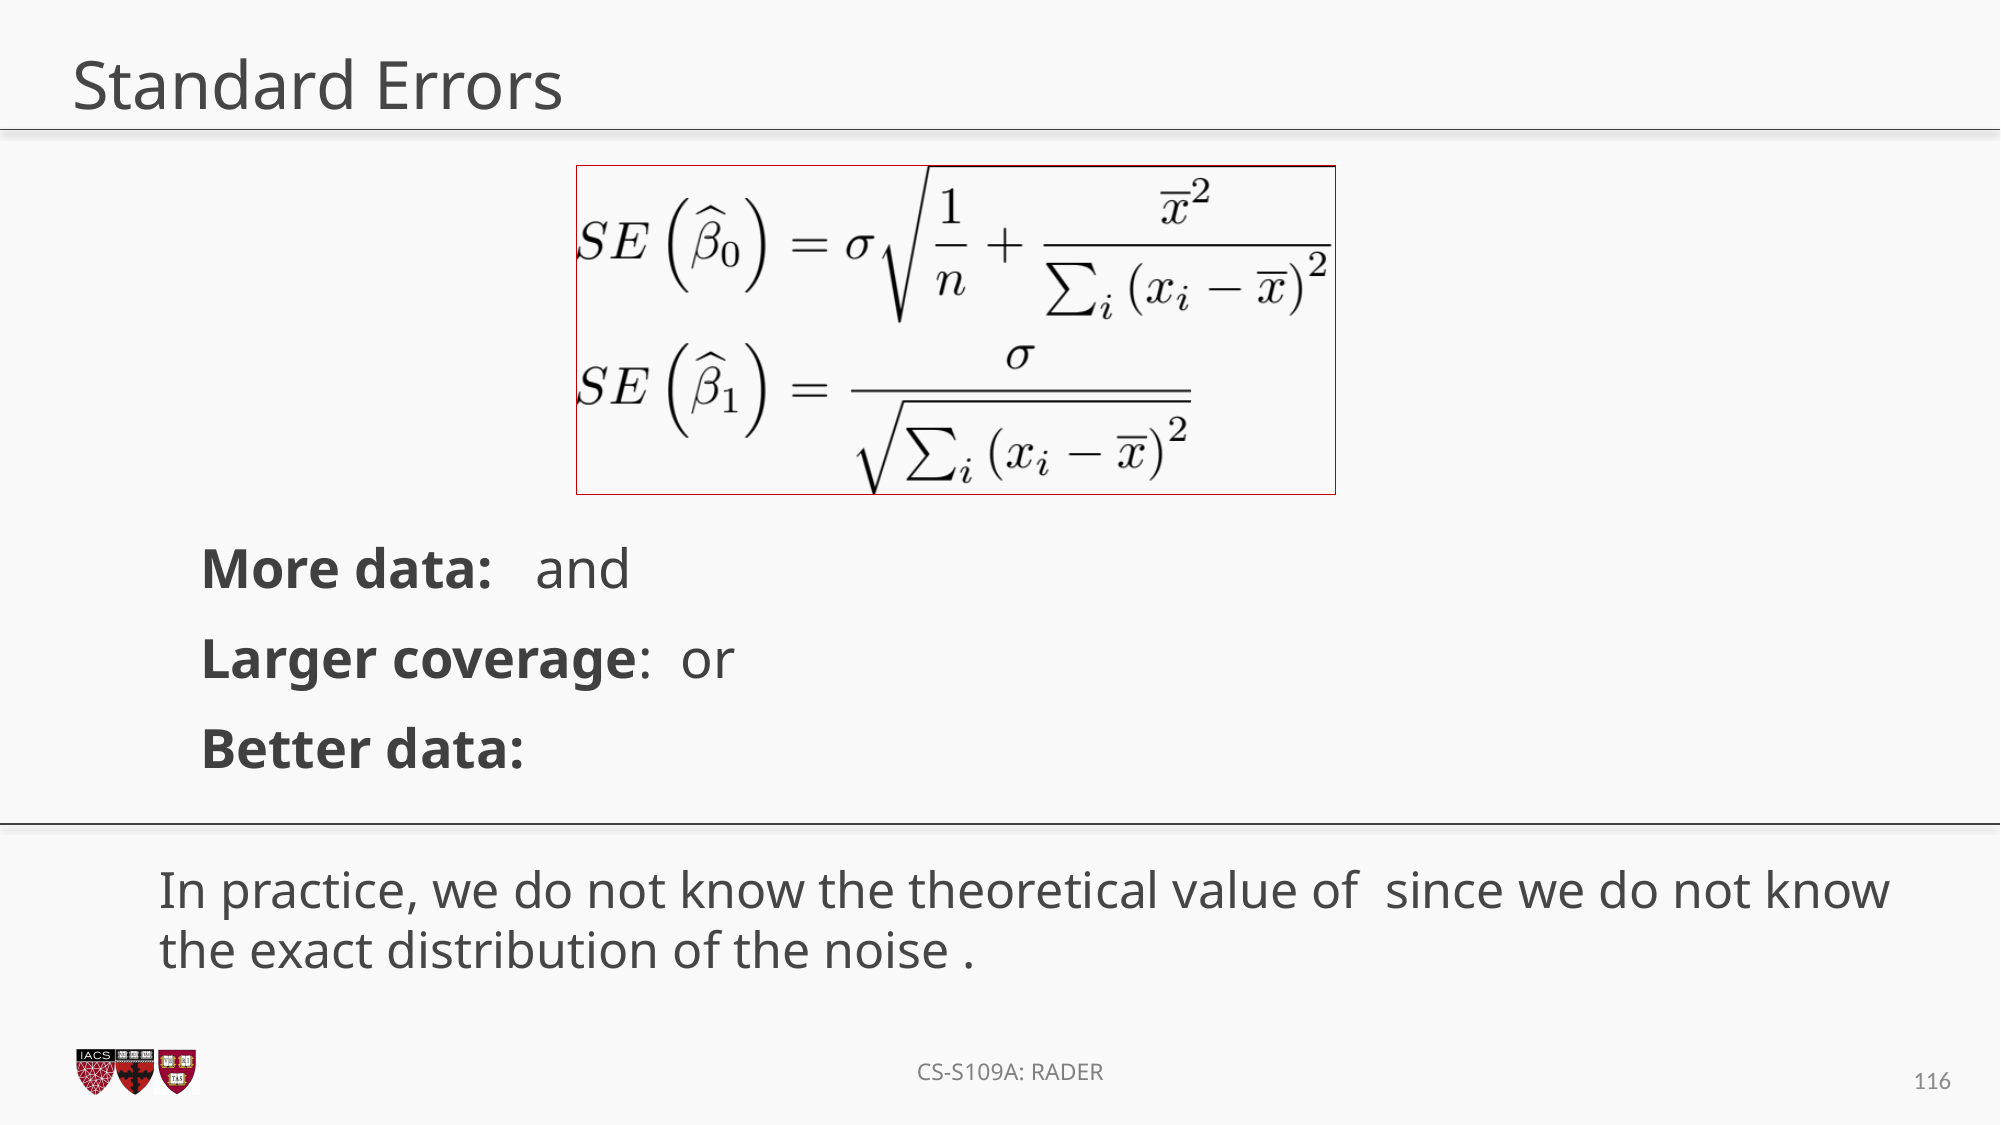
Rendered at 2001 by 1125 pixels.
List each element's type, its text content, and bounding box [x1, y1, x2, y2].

slide_number 116 [1500, 1050, 1967, 1110]
title Standard Errors [57, 35, 1943, 162]
picture [576, 165, 1336, 496]
picture [75, 1049, 200, 1095]
